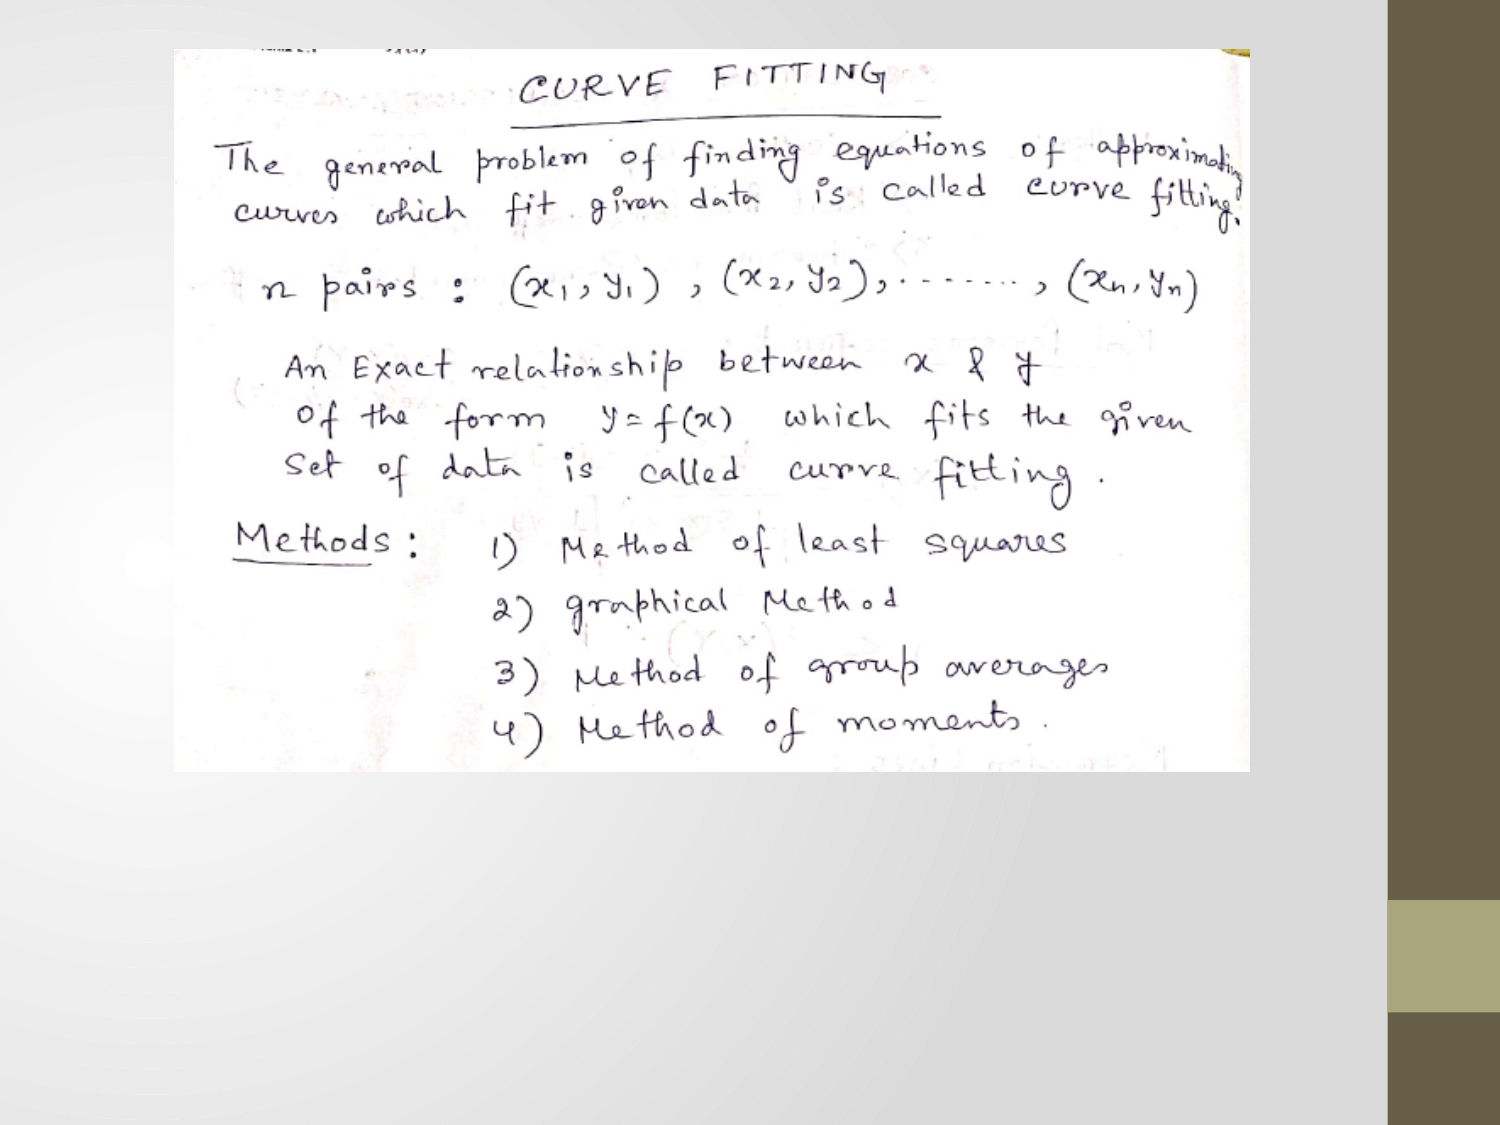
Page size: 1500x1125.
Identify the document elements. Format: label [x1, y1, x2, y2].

picture [174, 49, 1251, 773]
